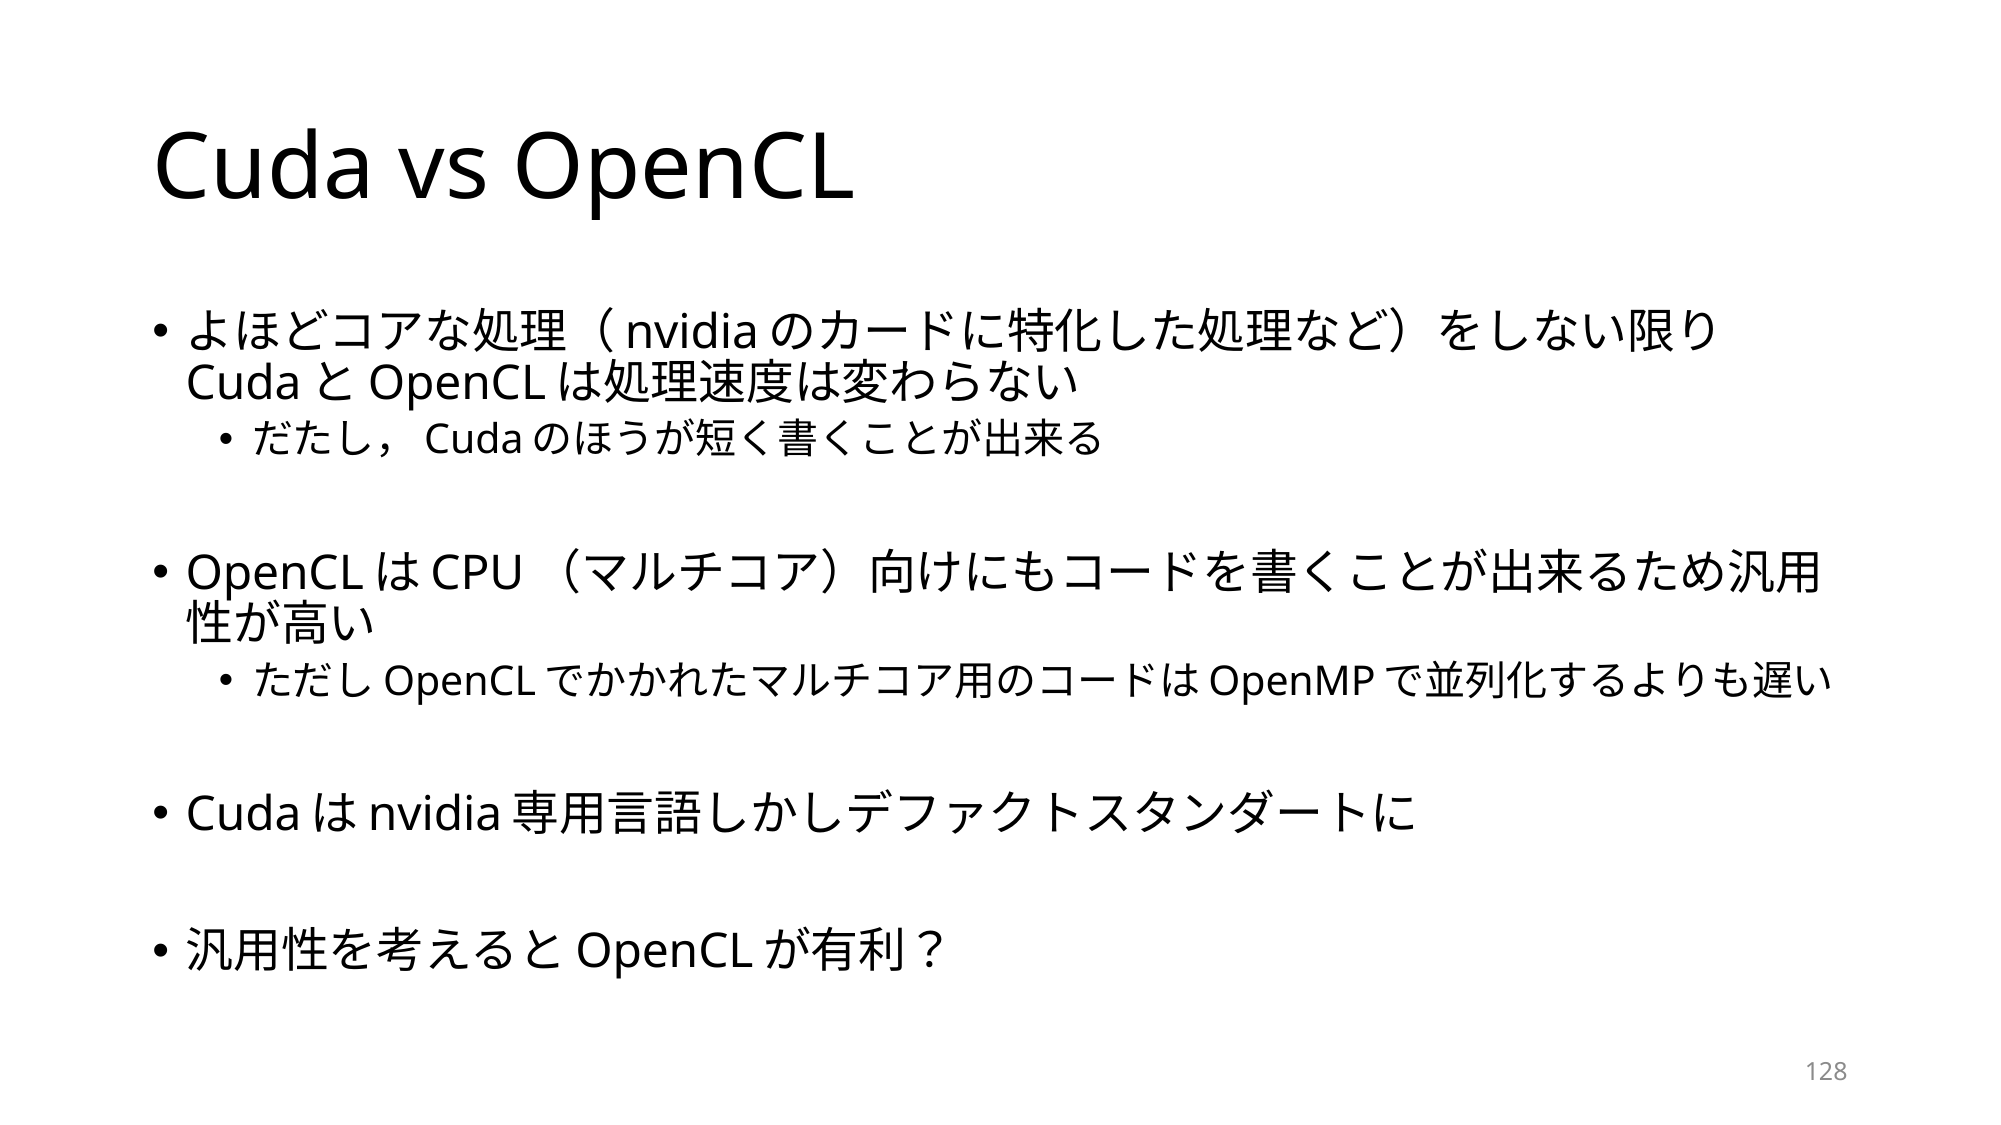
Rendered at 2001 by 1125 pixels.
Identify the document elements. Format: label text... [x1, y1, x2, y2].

list よほどコアな処理（nvidiaのカードに特化した処理など）をしない限りCudaとOpenCLは処理速度は変わらない だたし，Cudaのほうが短く書くことが出来る OpenCLはCPU（マルチコア）向けにもコードを書くことが出来るため汎用性が高い ただしOpenCLでかかれたマルチコア用のコードはOpenMPで並列化するよりも遅い Cudaはnvidia専用言語しかしデファクトスタンダートに 汎用性を考えるとOpenCLが有利？ [137, 299, 1863, 1014]
title Cuda vs OpenCL [137, 59, 1863, 278]
slide_number 128 [1412, 1042, 1863, 1103]
